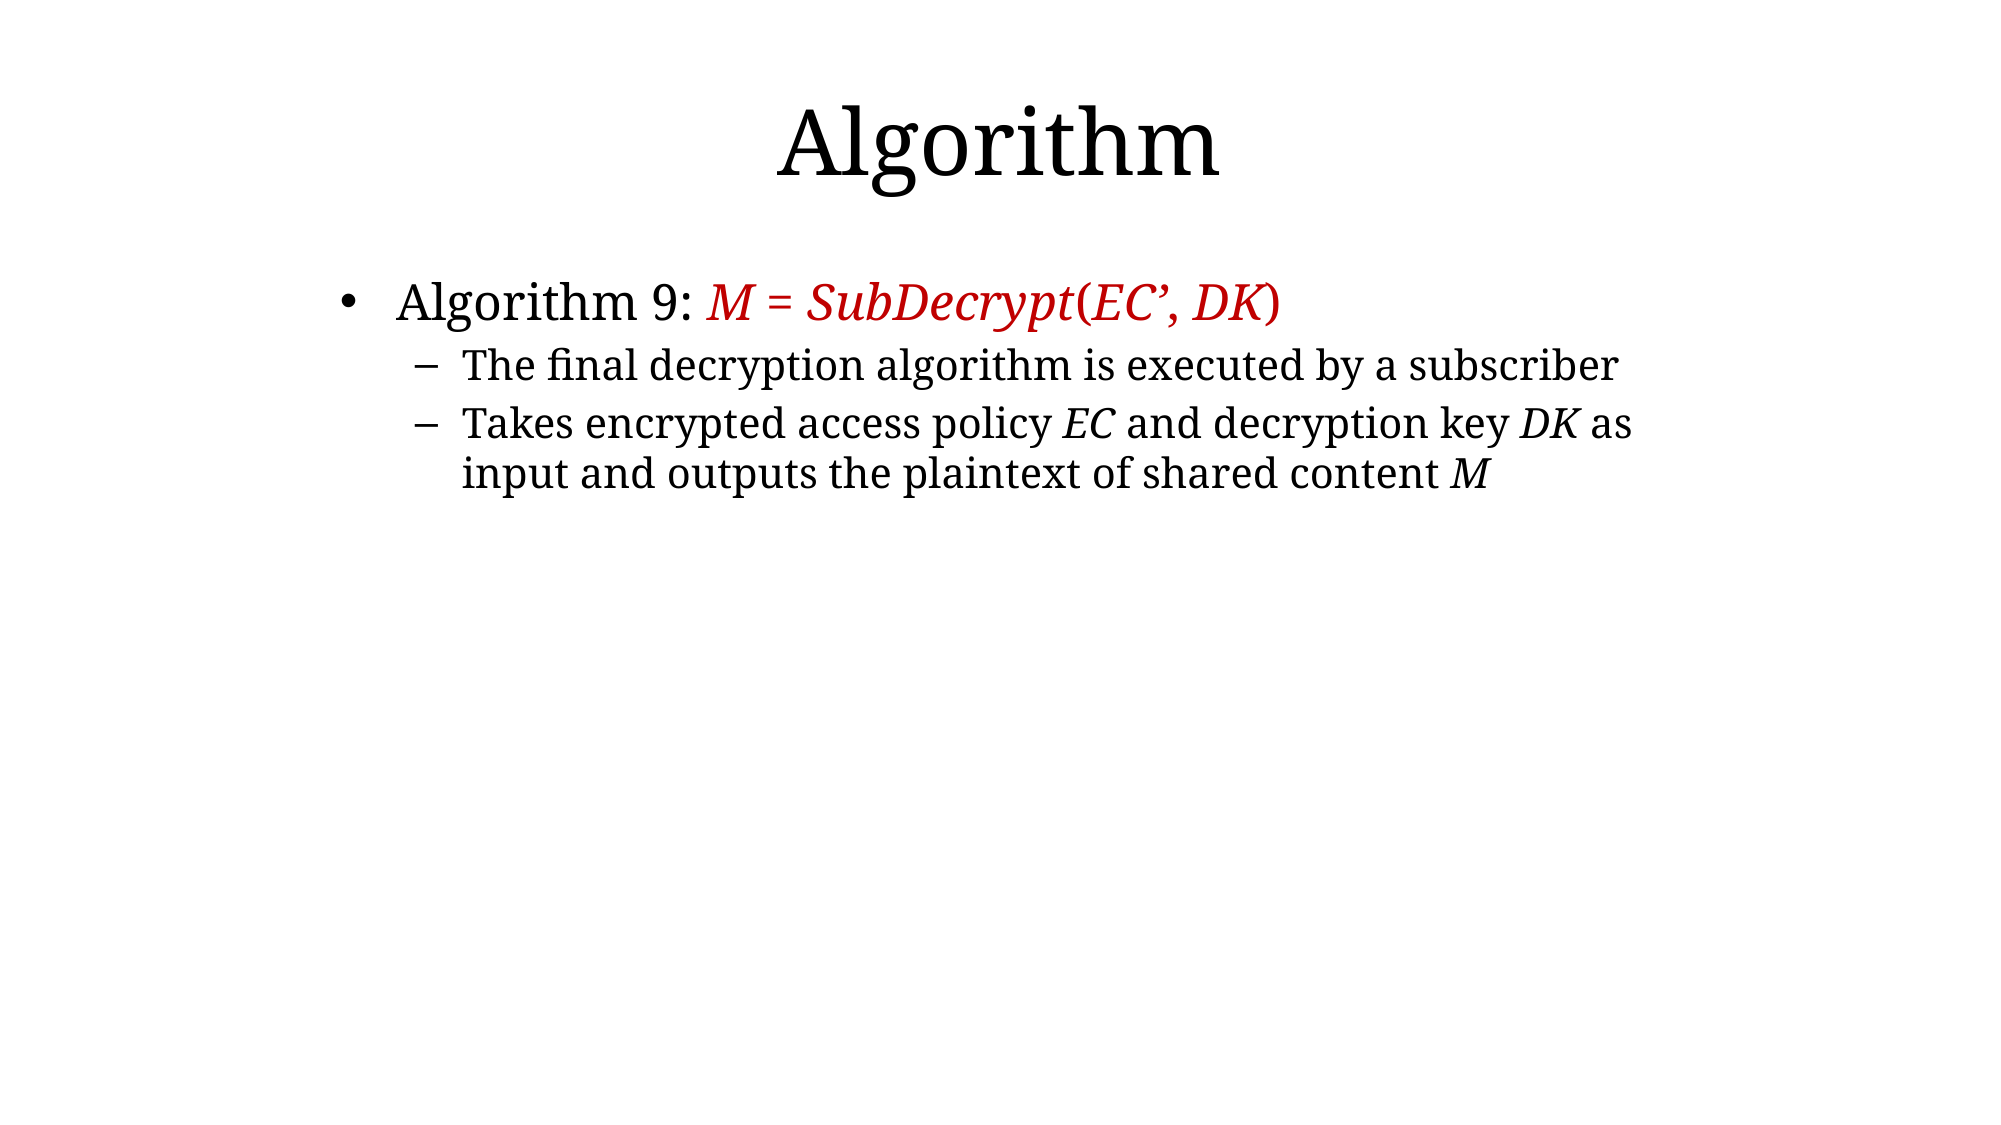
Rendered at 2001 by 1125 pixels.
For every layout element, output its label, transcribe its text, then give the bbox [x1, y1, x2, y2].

list Algorithm 9: M = SubDecrypt(EC’, DK) The final decryption algorithm is executed by a subscriber Takes encrypted access policy EC and decryption key DK as input and outputs the plaintext of shared content M [324, 262, 1675, 1005]
title Algorithm [99, 45, 1900, 233]
